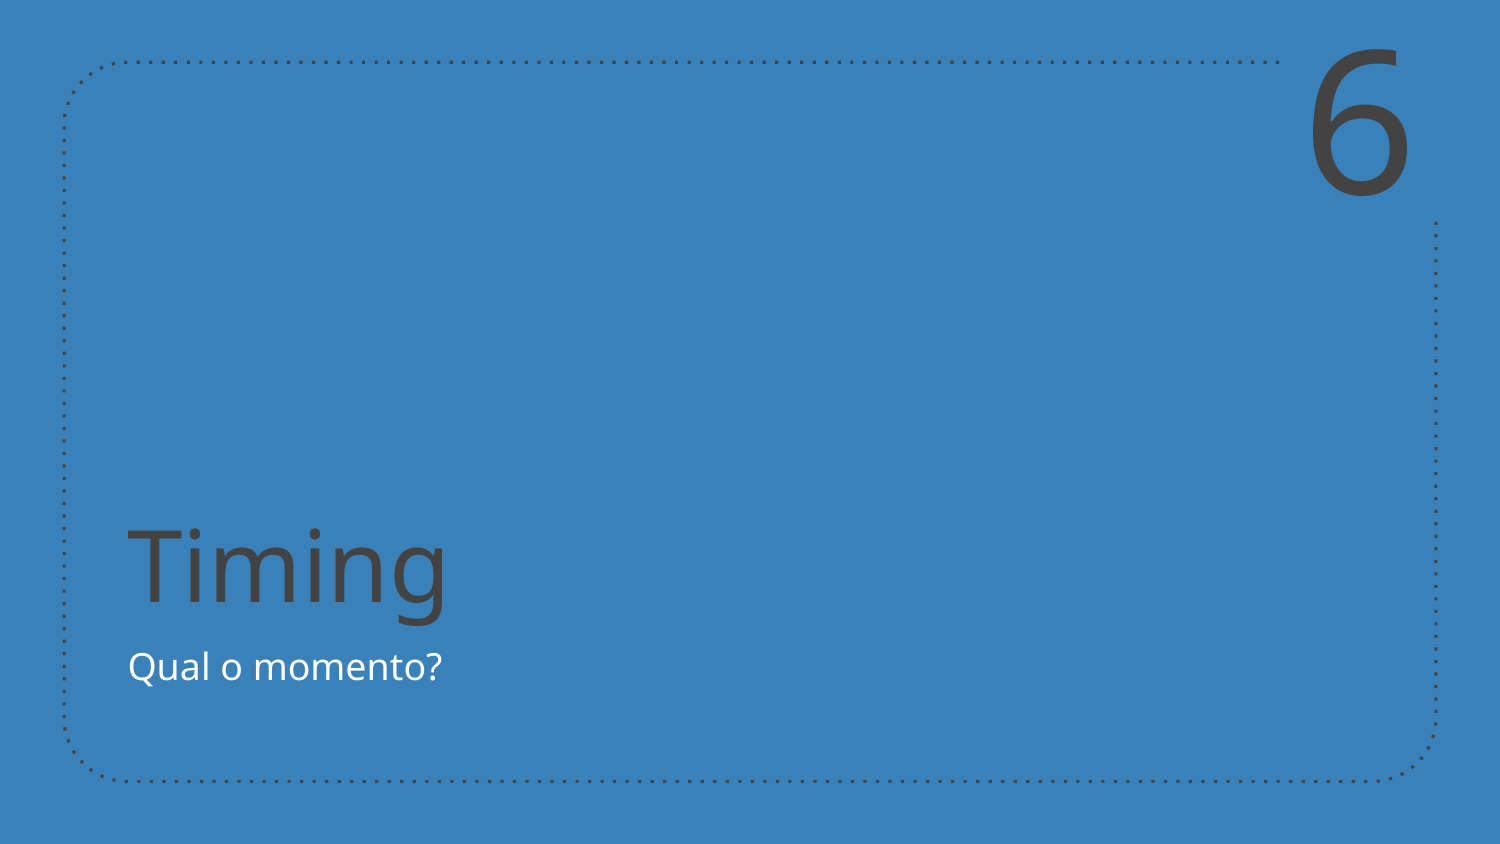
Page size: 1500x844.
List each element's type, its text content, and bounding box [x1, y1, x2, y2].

title Timing [112, 447, 1388, 628]
subtitle Qual o momento? [112, 628, 1388, 758]
text_box 6 [1281, 0, 1439, 229]
